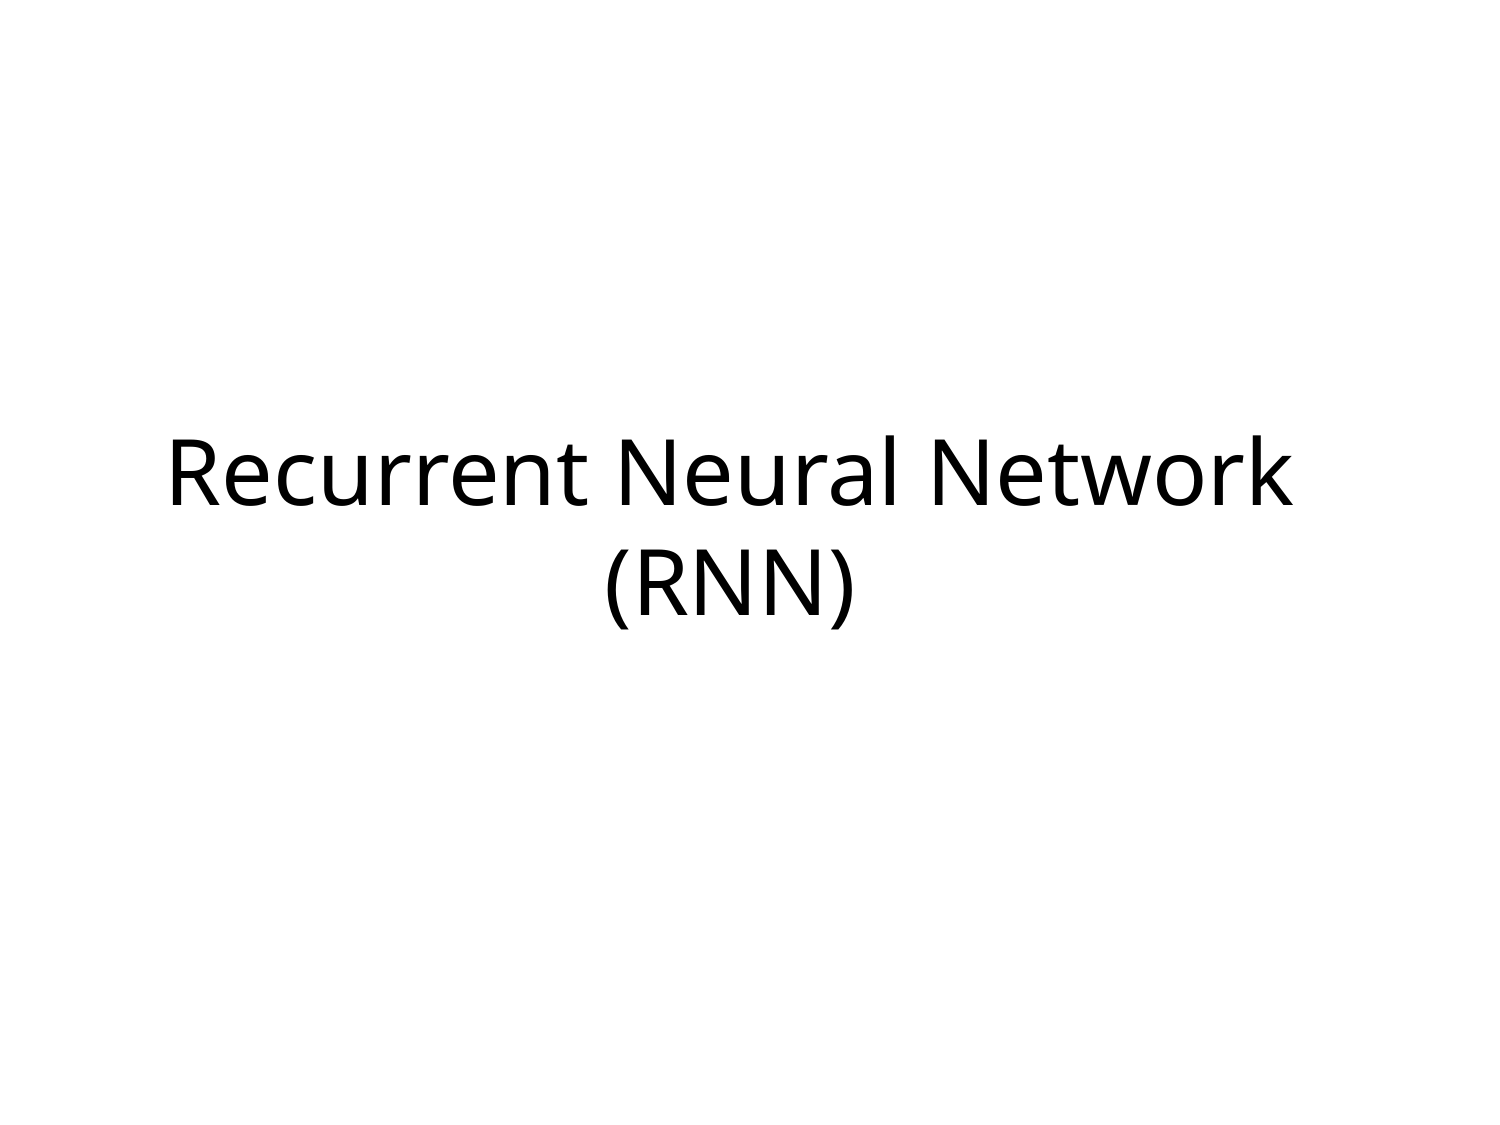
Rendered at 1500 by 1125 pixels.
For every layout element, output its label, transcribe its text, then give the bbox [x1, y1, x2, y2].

title Recurrent Neural Network (RNN) [75, 275, 1386, 772]
